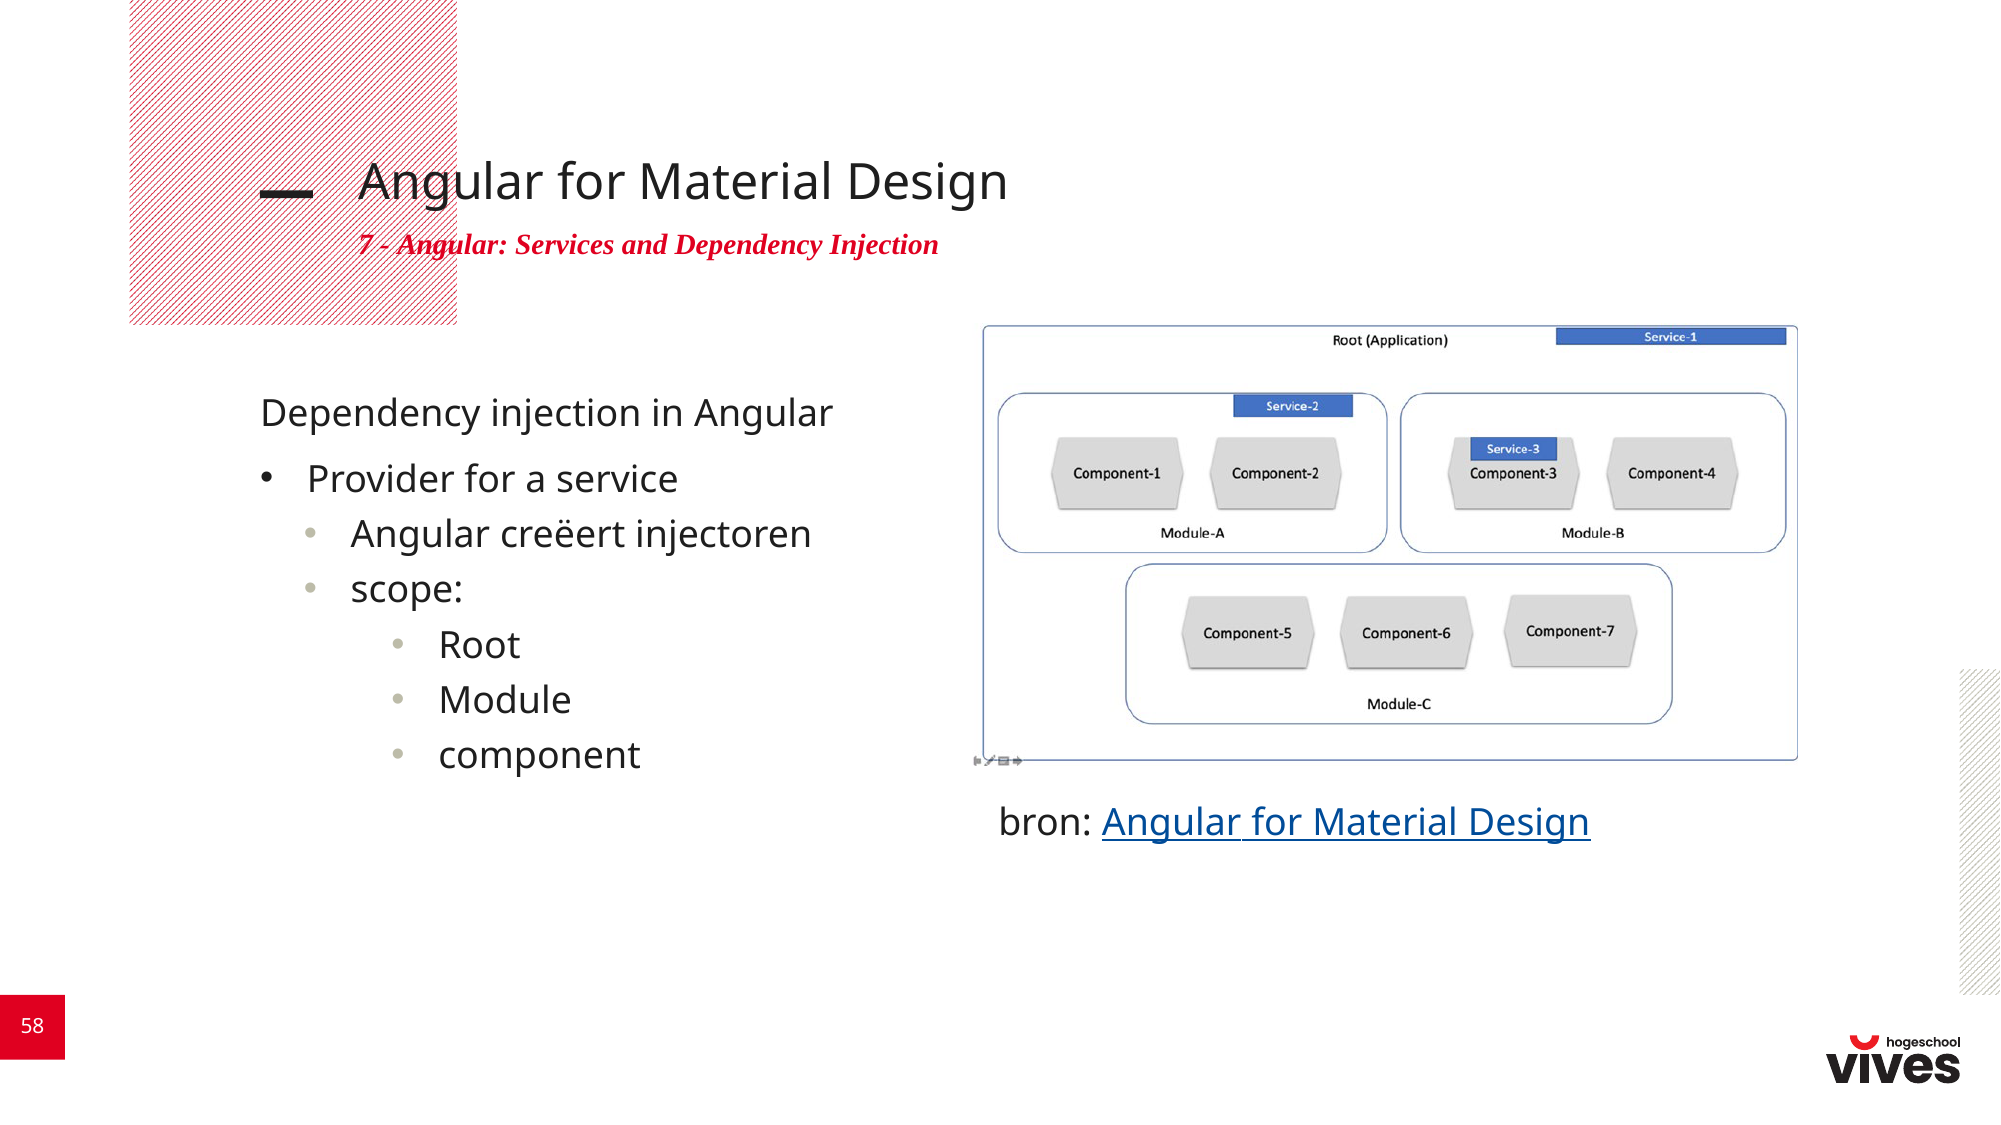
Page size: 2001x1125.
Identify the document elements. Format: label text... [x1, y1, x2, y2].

text_box bron: Angular for Material Design [983, 790, 1984, 857]
list Dependency injection in Angular Provider for a service Angular creëert injectoren scope: Root Module component [259, 388, 1863, 995]
list 7 - Angular: Services and Dependency Injection [358, 217, 1863, 268]
picture [972, 323, 1798, 766]
title Angular for Material Design [358, 138, 1863, 217]
picture [129, 0, 457, 325]
picture [1959, 669, 2000, 995]
